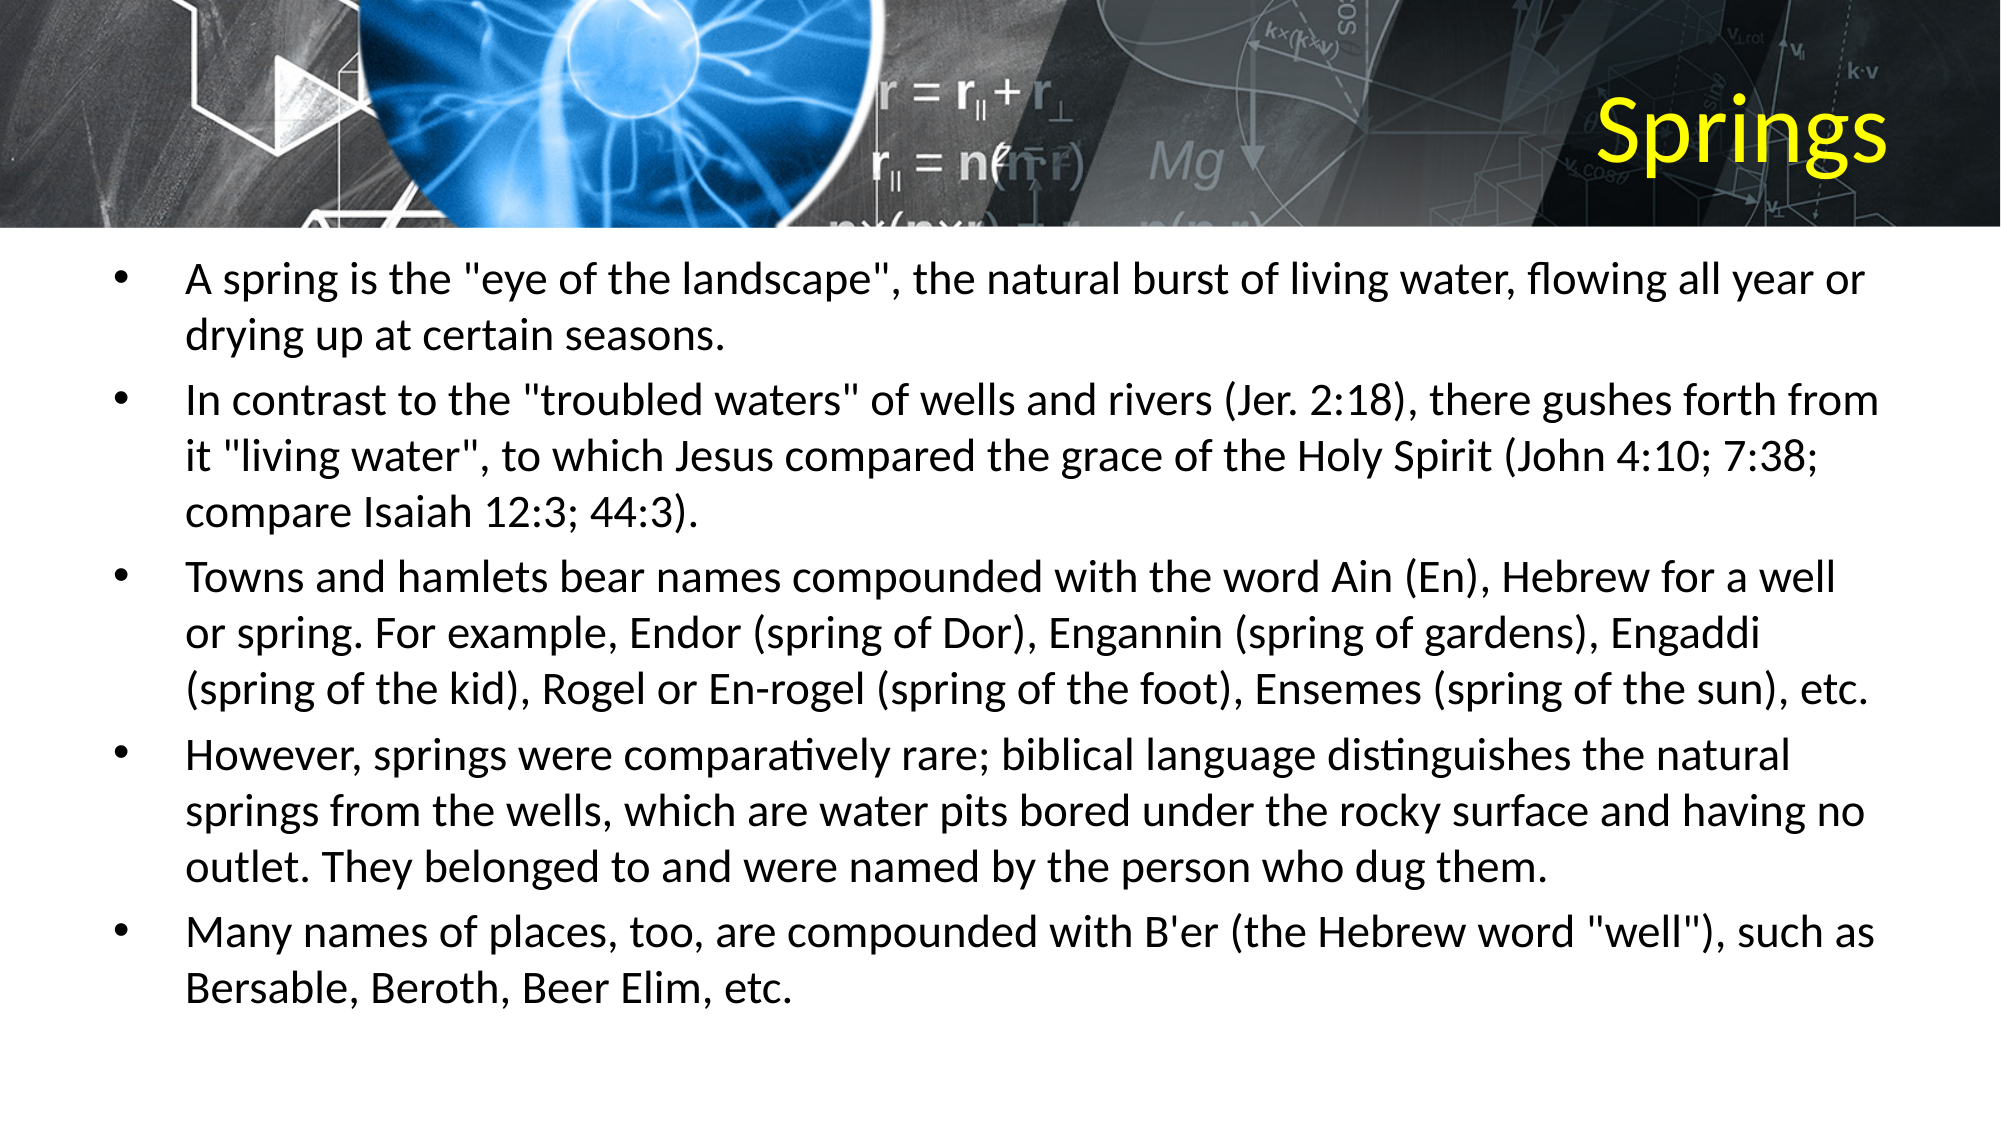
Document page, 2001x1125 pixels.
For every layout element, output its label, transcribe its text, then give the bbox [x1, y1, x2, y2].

picture [0, 0, 2001, 1125]
title Springs [98, 39, 1905, 207]
list A spring is the "eye of the landscape", the natural burst of living water, flowing all year or drying up at certain seasons. In contrast to the "troubled waters" of wells and rivers (Jer. 2:18), there gushes forth from it "living water", to which Jesus compared the grace of the Holy Spirit (John 4:10; 7:38; compare Isaiah 12:3; 44:3). Towns and hamlets bear names compounded with the word Ain (En), Hebrew for a well or spring. For example, Endor (spring of Dor), Engannin (spring of gardens), Engaddi (spring of the kid), Rogel or En-rogel (spring of the foot), Ensemes (spring of the sun), etc. However, springs were comparatively rare; biblical language distinguishes the natural springs from the wells, which are water pits bored under the rocky surface and having no outlet. They belonged to and were named by the person who dug them. Many names of places, too, are compounded with B'er (the Hebrew word "well"), such as Bersable, Beroth, Beer Elim, etc. [98, 240, 1902, 1064]
